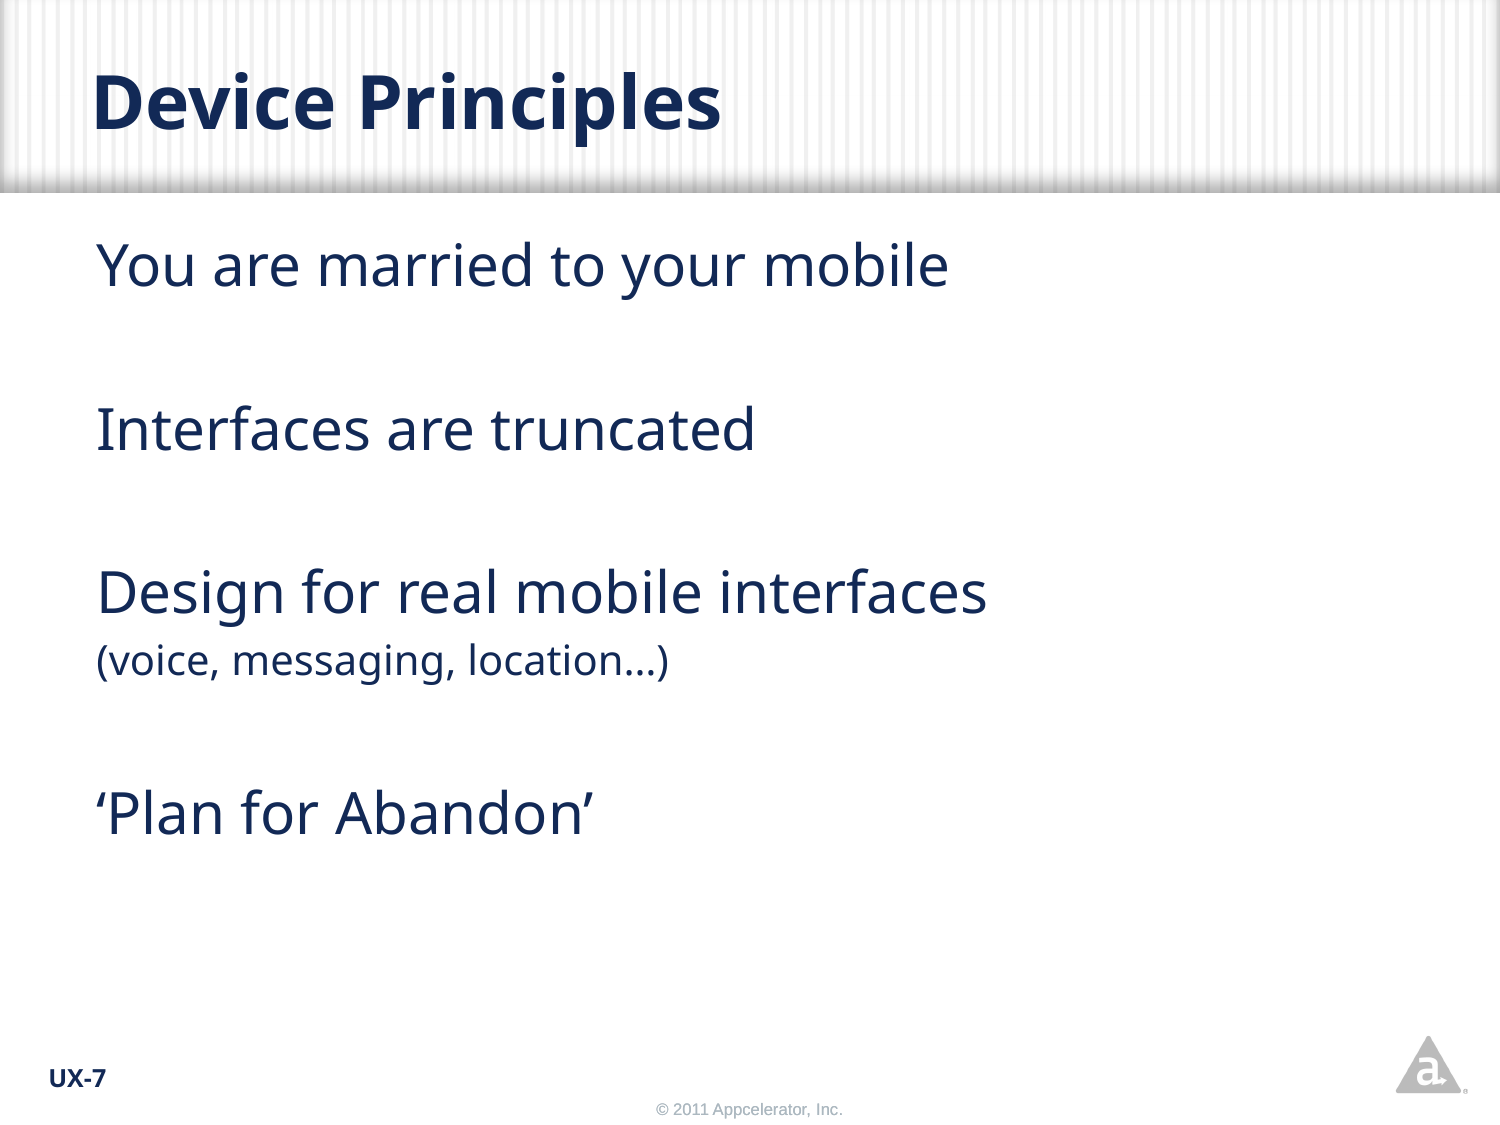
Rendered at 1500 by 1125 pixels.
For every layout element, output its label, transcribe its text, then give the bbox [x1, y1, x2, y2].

slide_number UX-7 [33, 1050, 384, 1110]
picture [1394, 1035, 1469, 1095]
picture [0, 0, 1500, 194]
list You are married to your mobile Interfaces are truncated Design for real mobile interfaces (voice, messaging, location…) ‘Plan for Abandon’ [24, 220, 1475, 1000]
